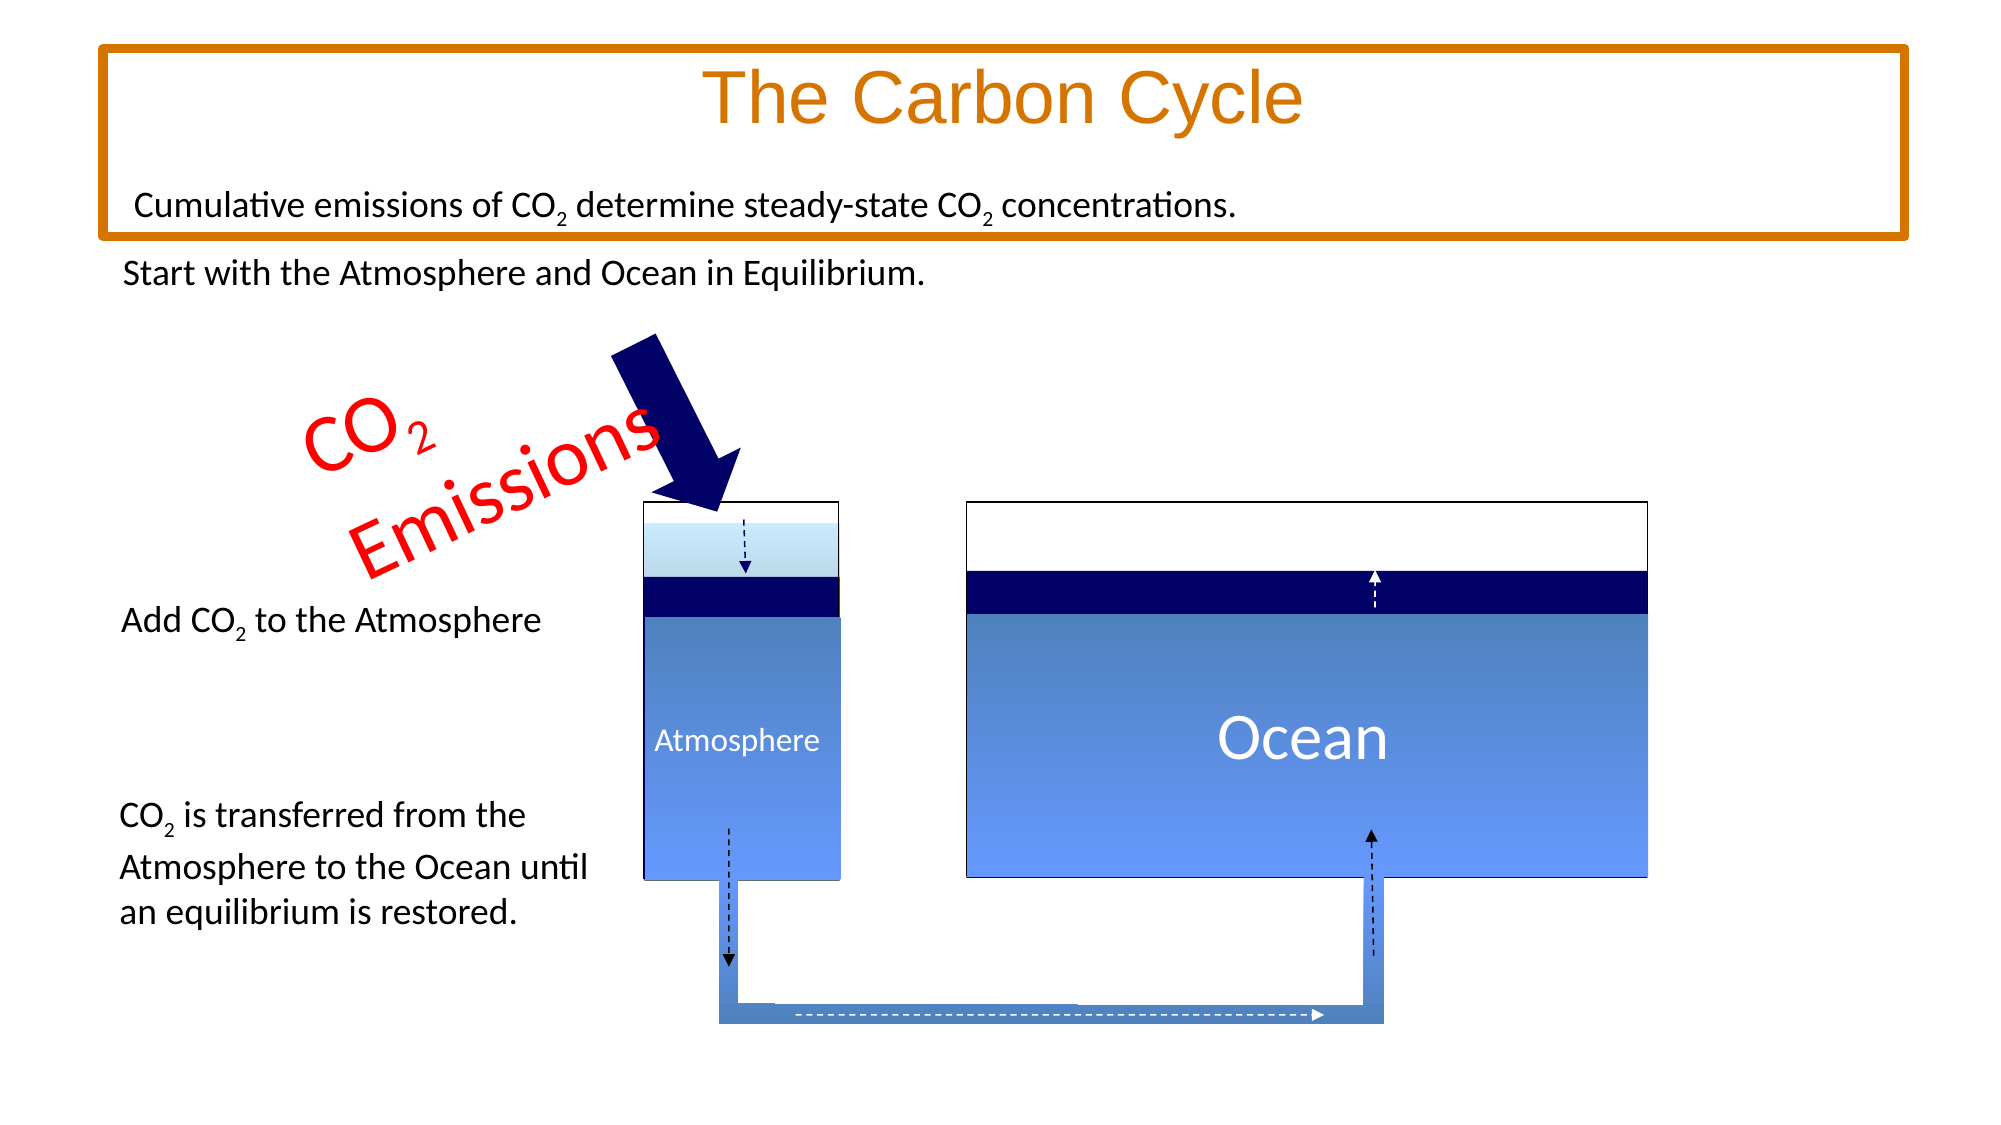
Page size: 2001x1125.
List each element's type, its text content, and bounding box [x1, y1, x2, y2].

text_box [719, 871, 1385, 1024]
text_box [645, 617, 841, 880]
text_box CO2 is transferred from the Atmosphere to the Ocean until an equilibrium is restored. [104, 783, 636, 939]
text_box [651, 446, 741, 512]
title The Carbon Cycle [102, 48, 1905, 237]
text_box Atmosphere [639, 710, 836, 766]
text_box [967, 614, 1649, 877]
text_box Start with the Atmosphere and Ocean in Equilibrium. [107, 240, 610, 300]
text_box [1368, 570, 1382, 586]
text_box Ocean [1202, 685, 1405, 781]
text_box CO2 Emissions [266, 239, 745, 611]
text_box [643, 502, 839, 710]
text_box [1308, 1008, 1325, 1022]
text_box Start with the Atmosphere and Ocean in Equilibrium. [656, 240, 942, 300]
text_box Cumulative emissions of CO2 determine steady-state CO2 concentrations. [119, 172, 1889, 239]
text_box Add CO2 to the Atmosphere [106, 587, 557, 654]
text_box [1365, 829, 1378, 845]
text_box [739, 552, 752, 574]
text_box [722, 951, 736, 967]
text_box [966, 501, 1648, 876]
